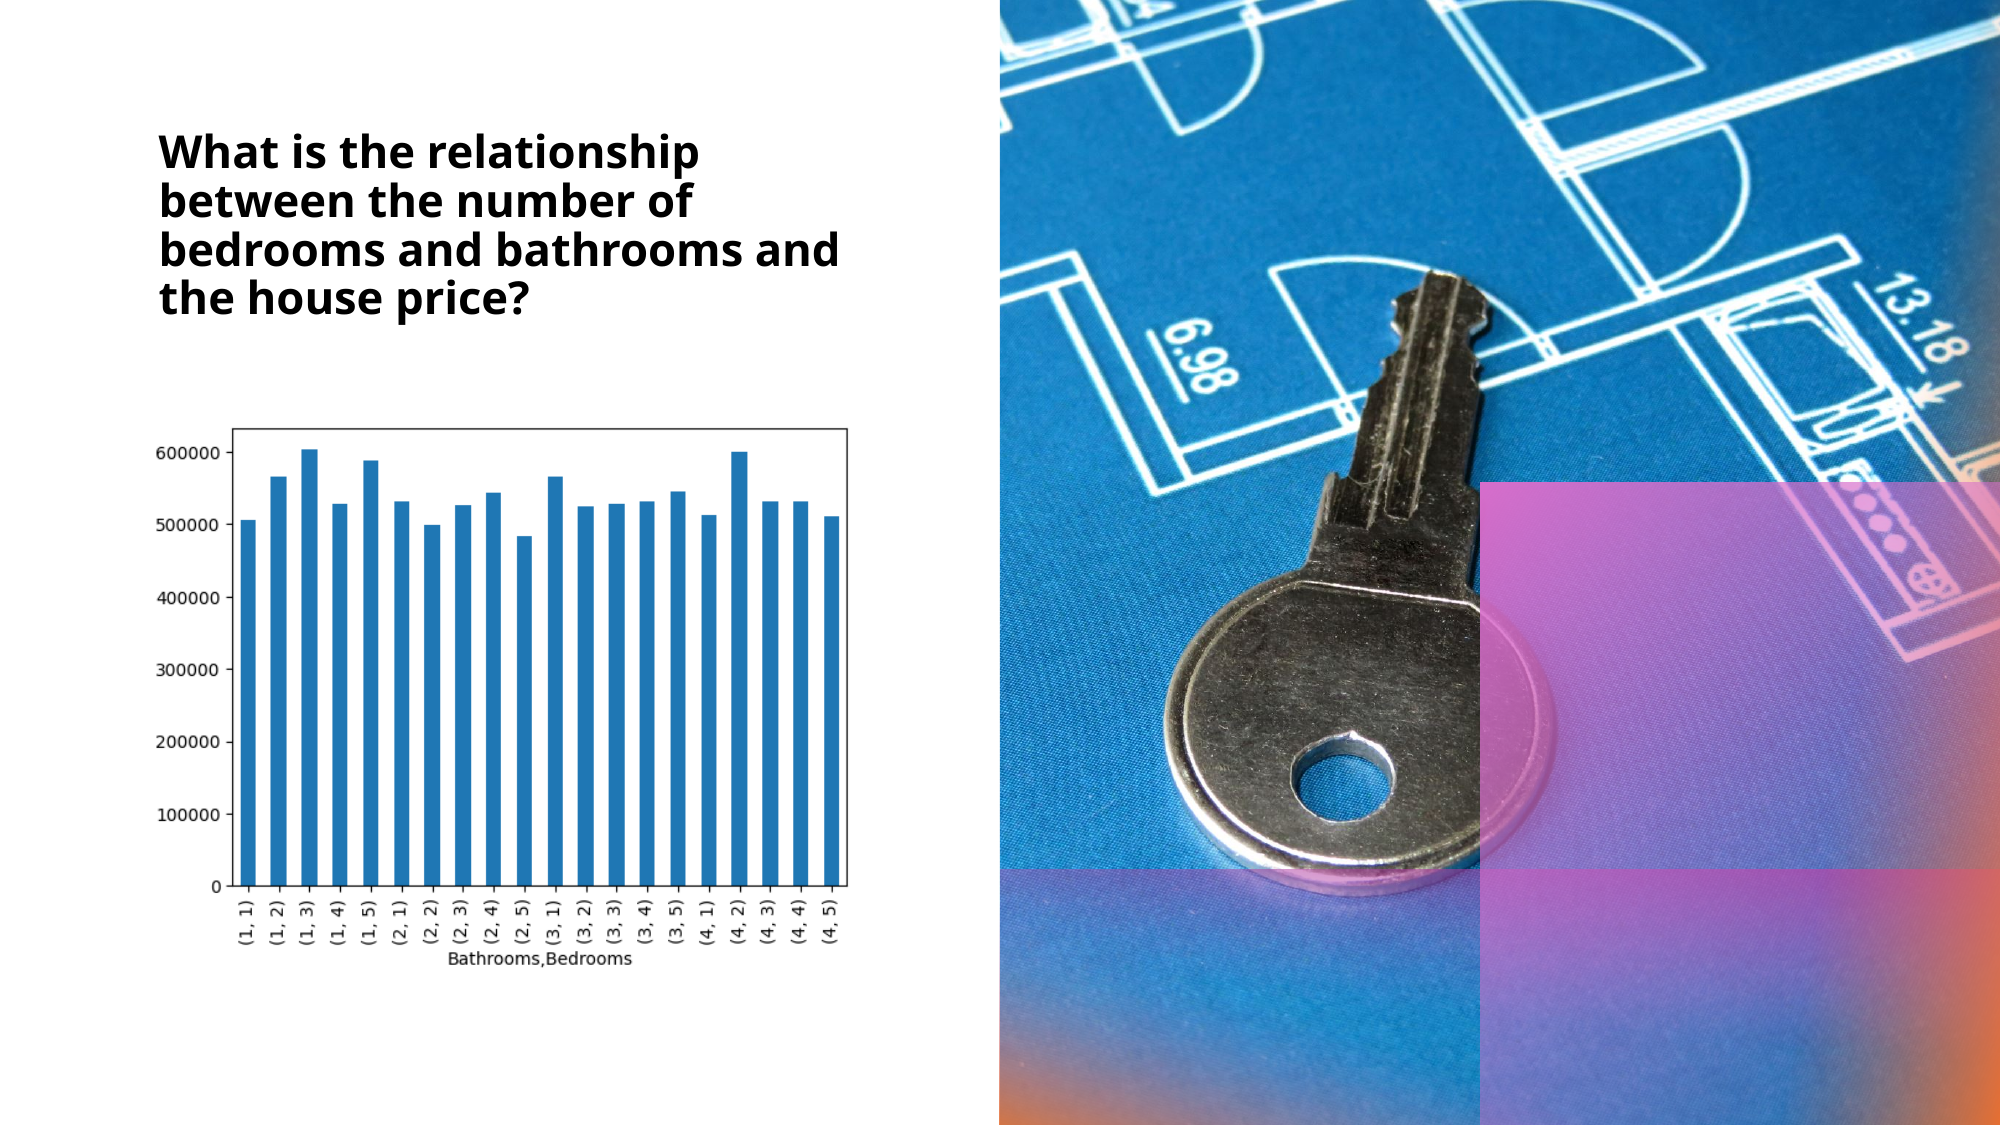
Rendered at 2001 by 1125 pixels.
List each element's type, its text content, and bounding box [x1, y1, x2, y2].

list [143, 416, 859, 981]
title What is the relationship between the number of bedrooms and bathrooms and the house price? [143, 121, 859, 387]
picture [999, 0, 2000, 1125]
